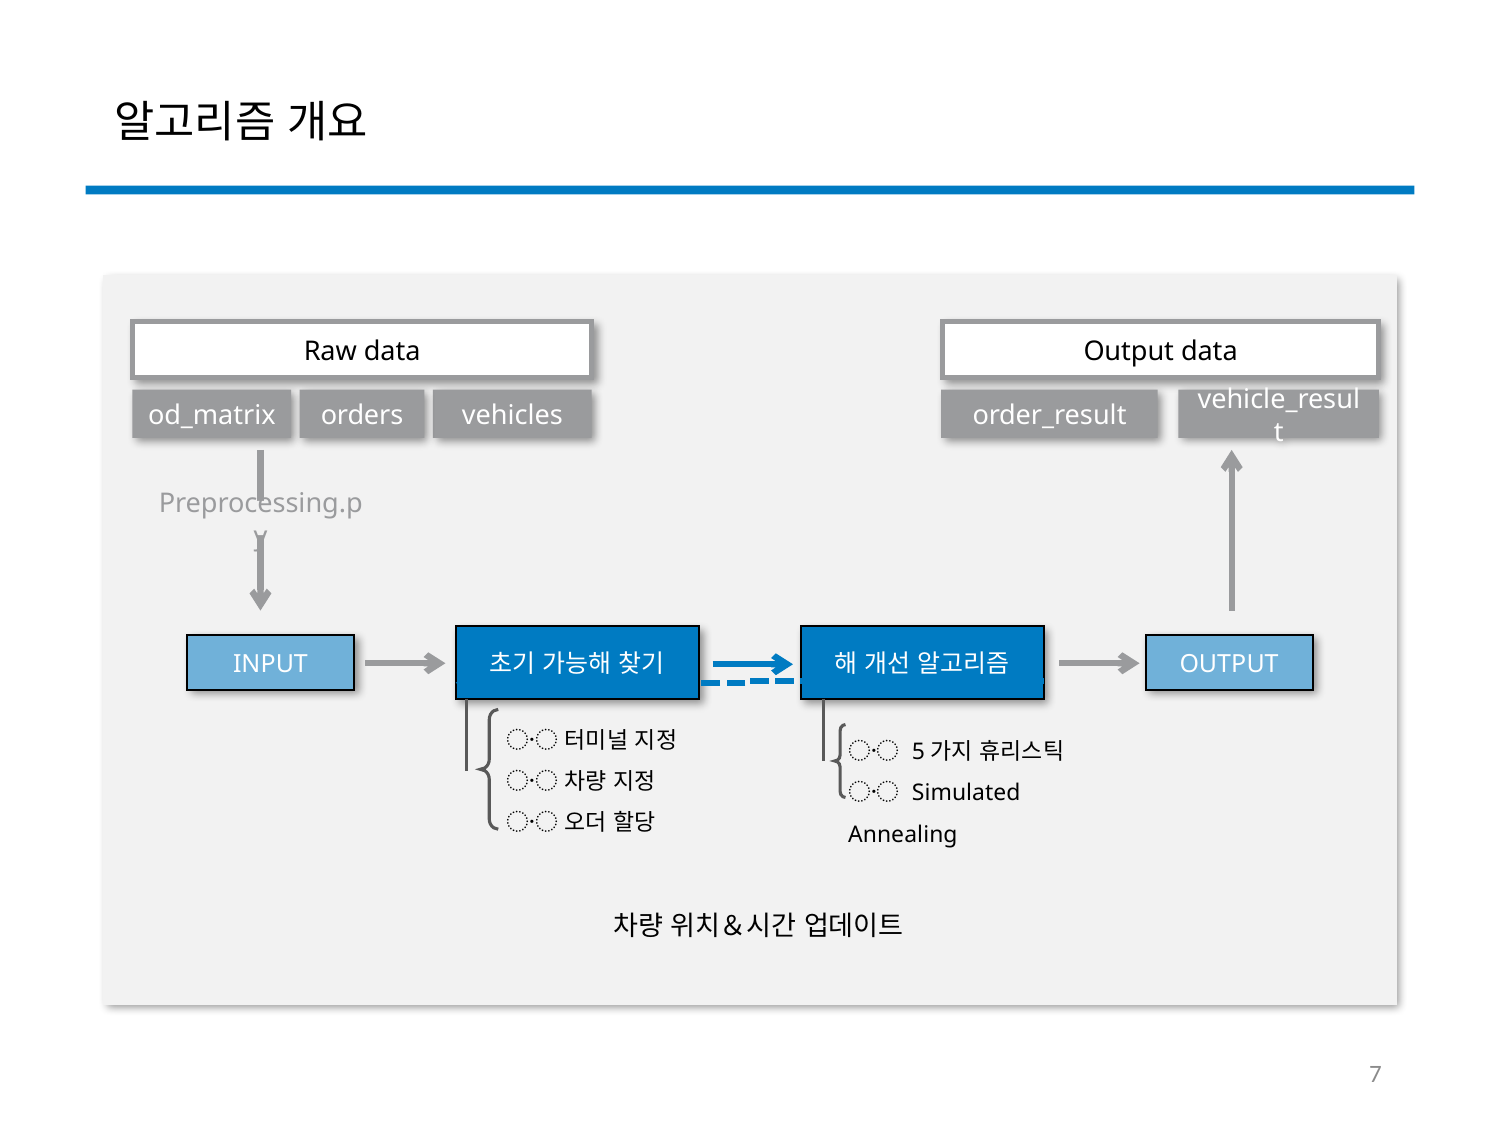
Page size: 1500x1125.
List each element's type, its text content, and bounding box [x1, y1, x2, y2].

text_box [103, 274, 1397, 1005]
text_box [85, 185, 1415, 195]
text_box 알고리즘 개요 [103, 77, 1397, 170]
slide_number 7 [1059, 1042, 1397, 1103]
